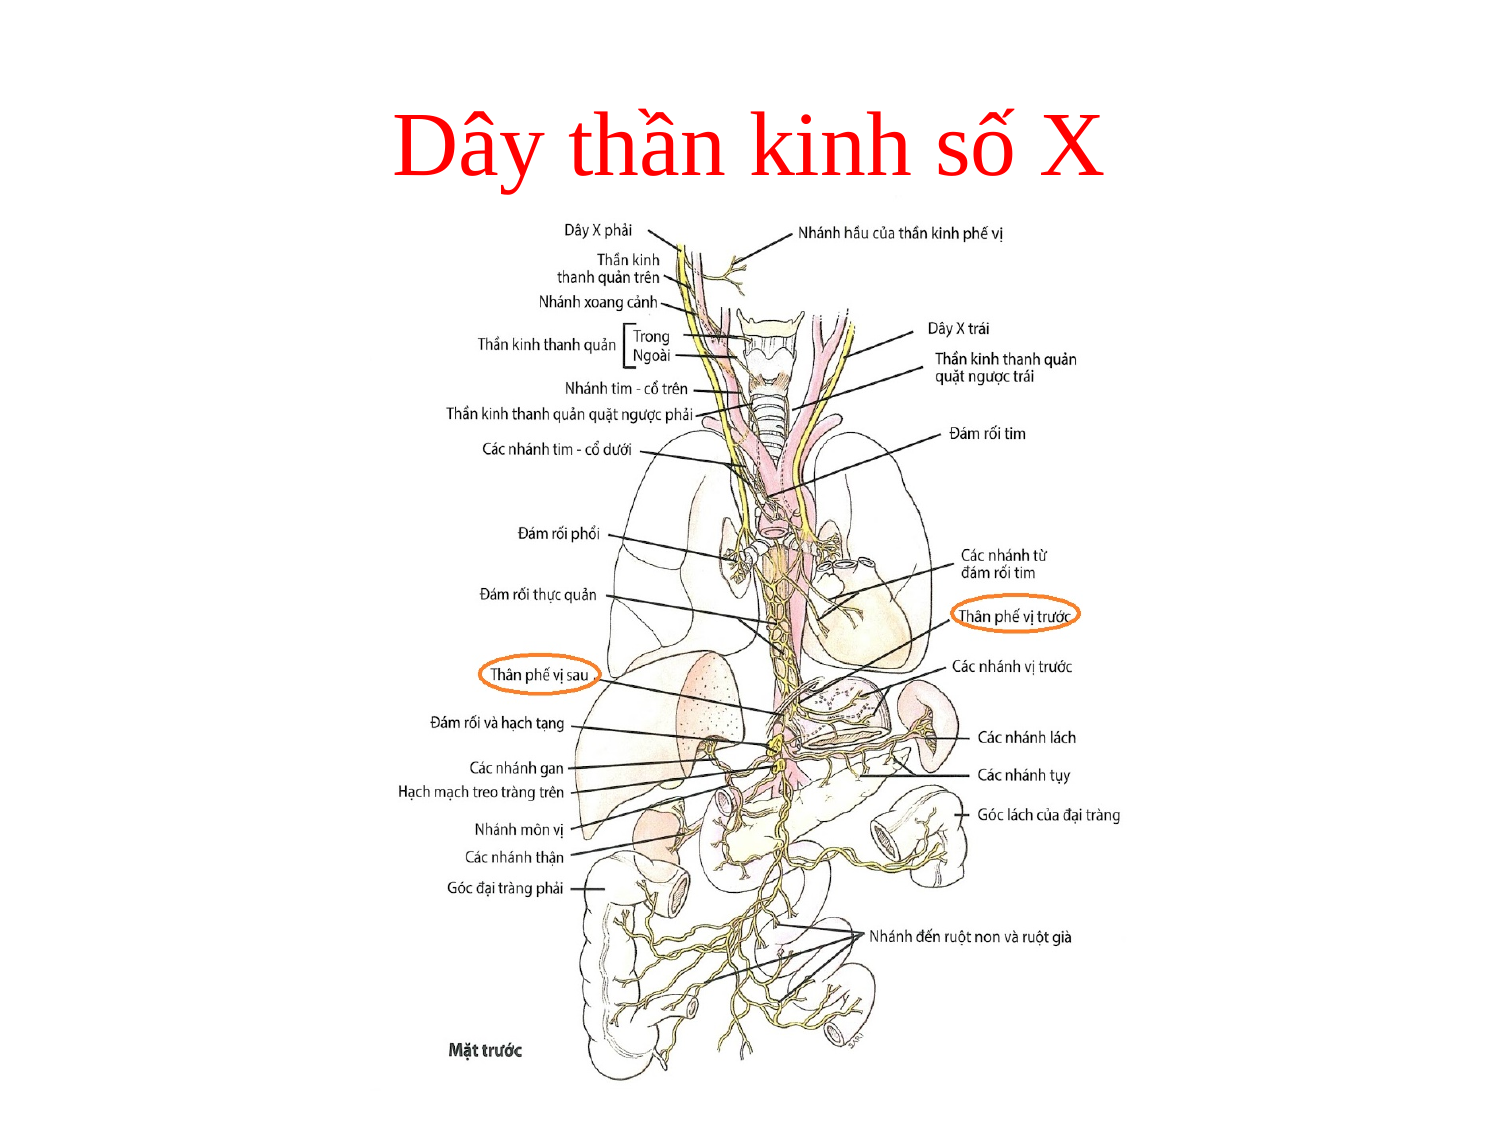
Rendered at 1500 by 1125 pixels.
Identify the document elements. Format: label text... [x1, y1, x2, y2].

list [370, 195, 1130, 1092]
title Dây thần kinh số X [74, 44, 1426, 233]
